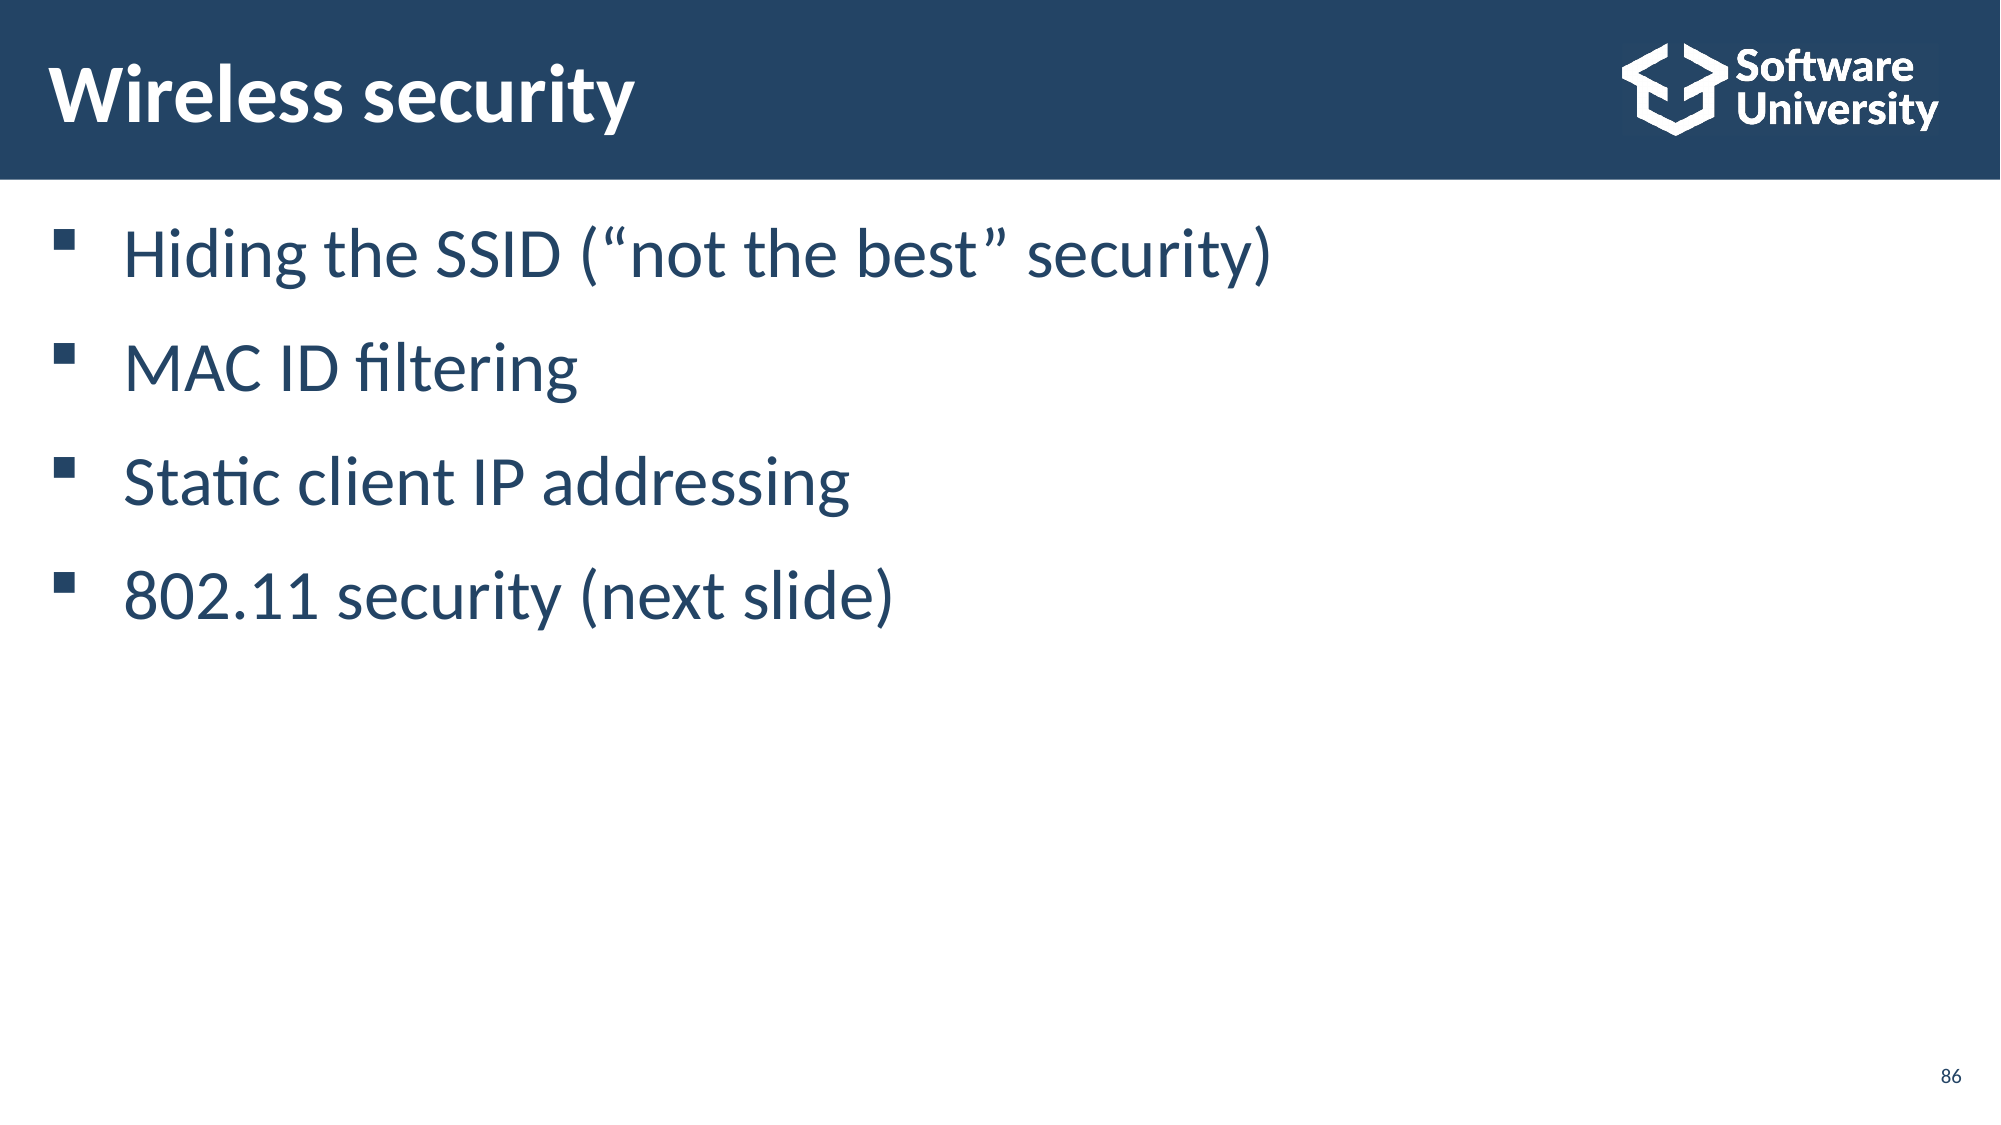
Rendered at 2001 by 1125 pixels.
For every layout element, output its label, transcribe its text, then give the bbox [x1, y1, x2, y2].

list Hiding the SSID (“not the best” security) MAC ID filtering Static client IP addressing 802.11 security (next slide) [31, 196, 1970, 1050]
picture [1622, 43, 1939, 136]
title Wireless security [31, 16, 1591, 162]
slide_number 86 [1897, 1049, 1968, 1101]
